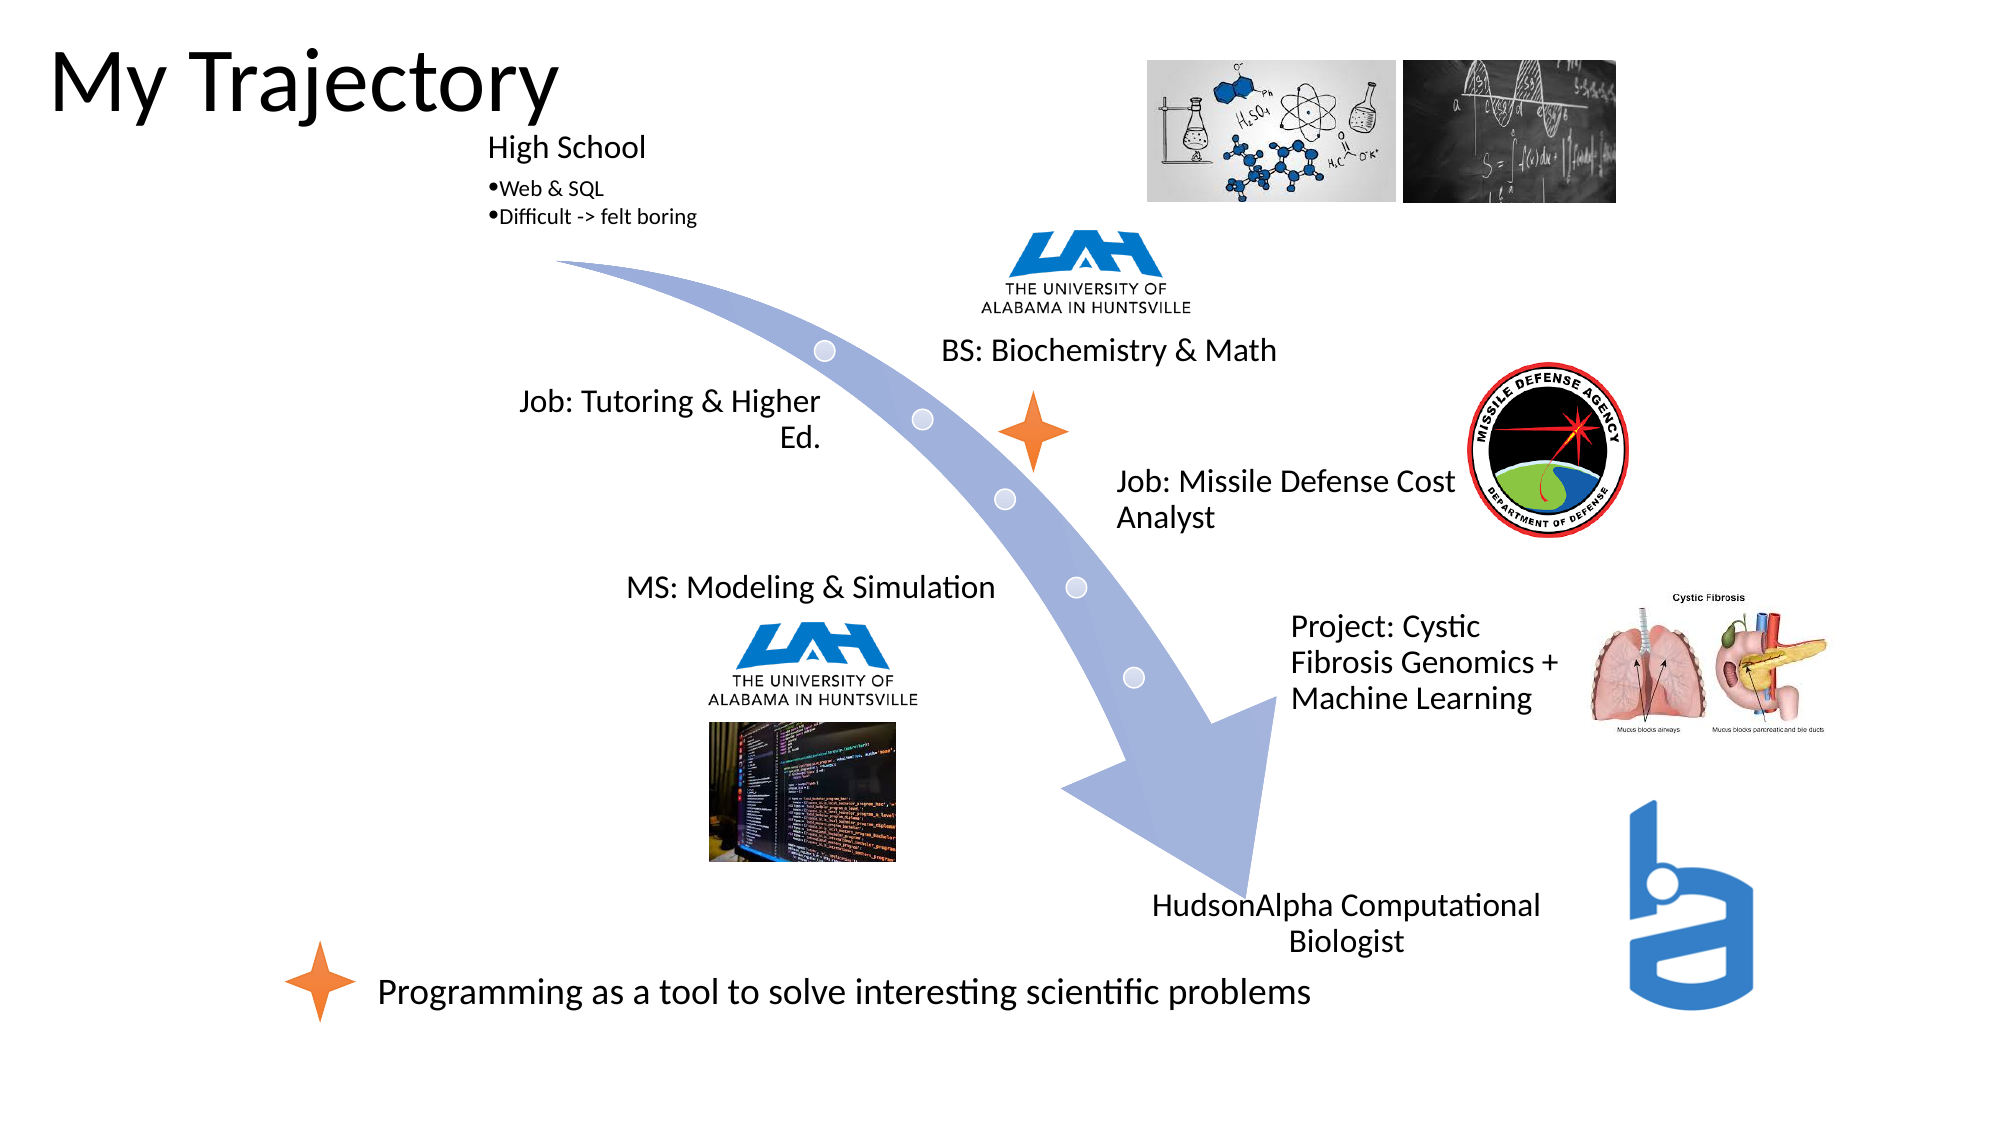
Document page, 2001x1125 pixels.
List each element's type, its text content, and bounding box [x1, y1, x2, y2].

title My Trajectory [33, 0, 1759, 191]
text_box [286, 943, 354, 1021]
picture [951, 60, 1396, 343]
text_box Programming as a tool to solve interesting scientific problems [362, 959, 479, 1020]
picture [1569, 782, 1815, 1029]
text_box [1416, 362, 1691, 603]
picture [1402, 60, 1616, 203]
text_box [484, 98, 1605, 1036]
picture [678, 592, 947, 863]
picture [1574, 574, 1841, 748]
